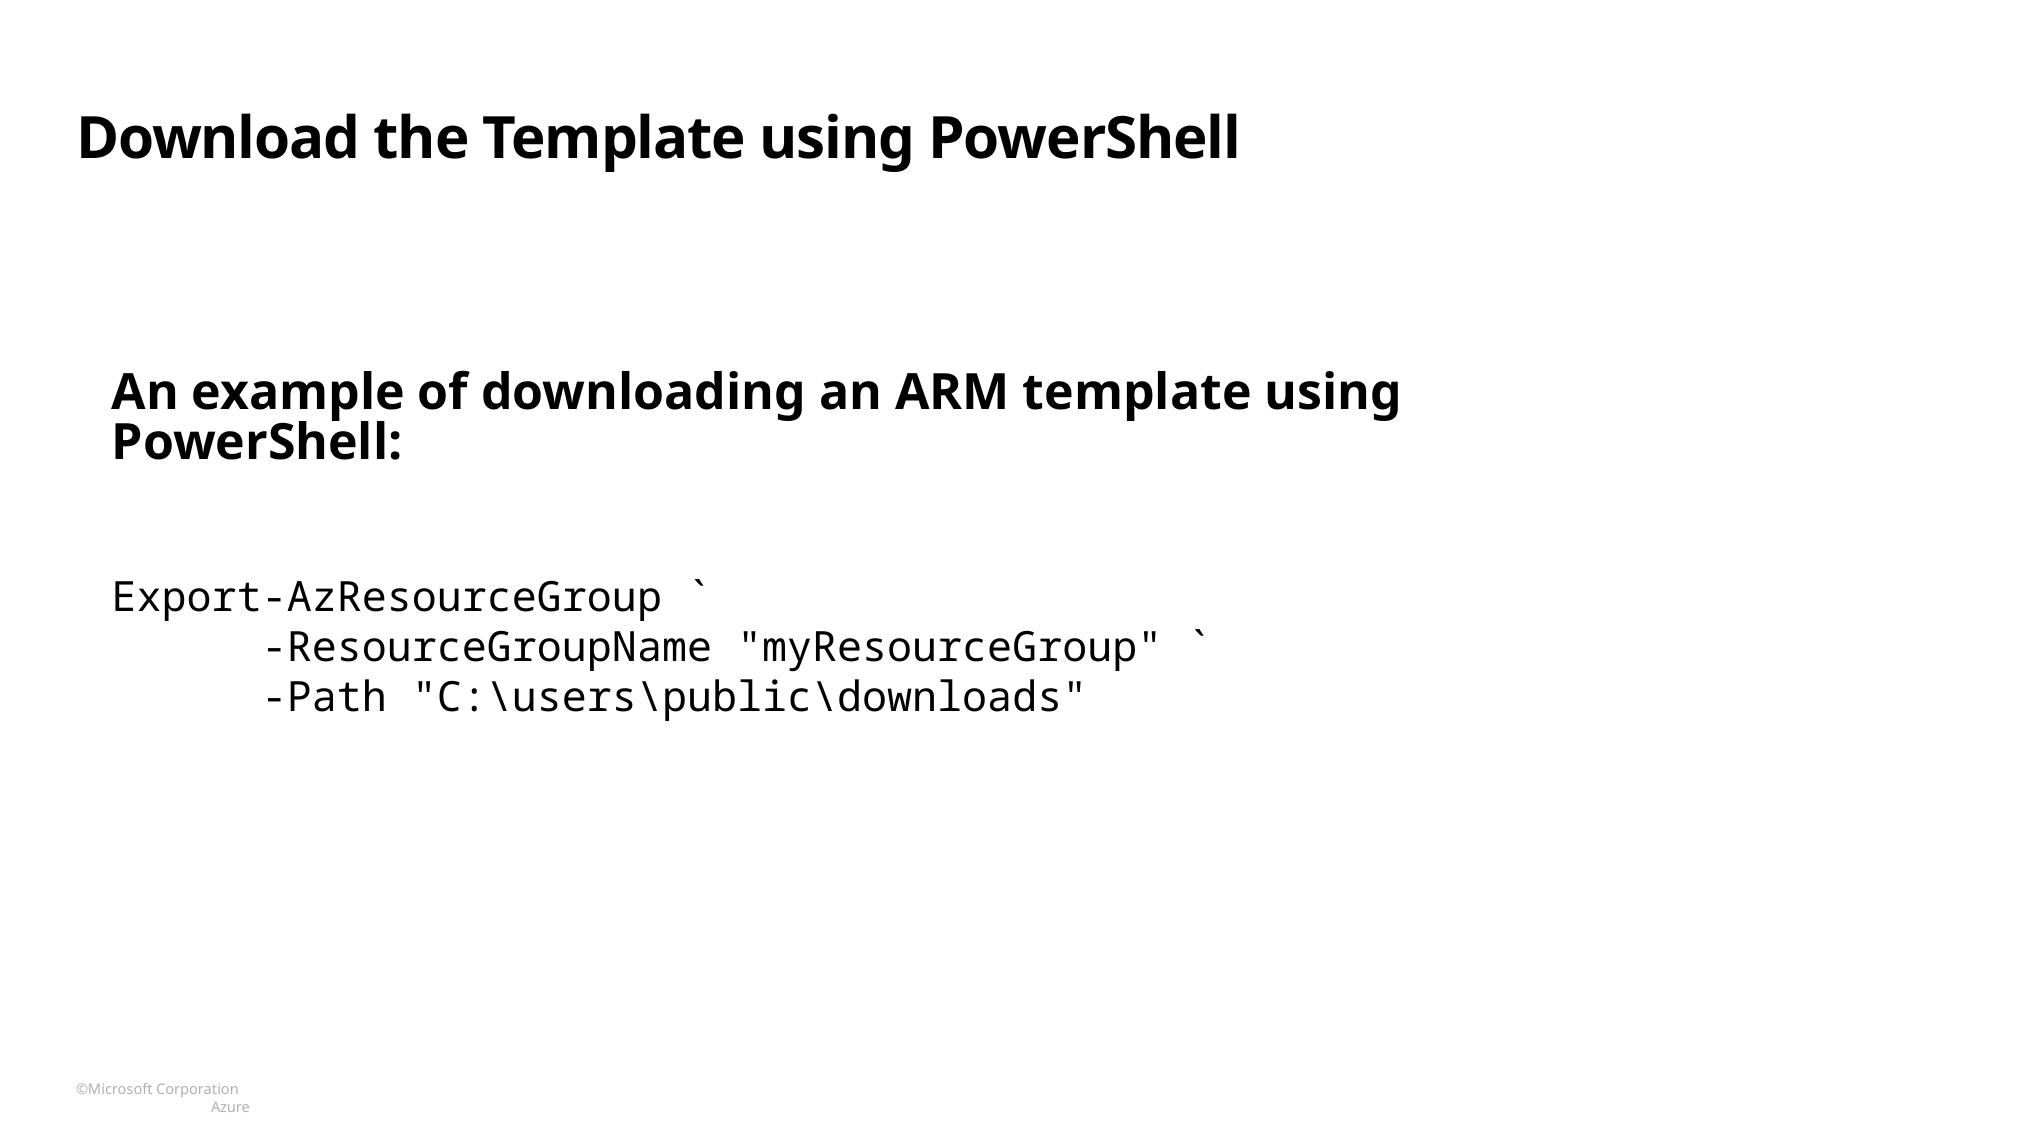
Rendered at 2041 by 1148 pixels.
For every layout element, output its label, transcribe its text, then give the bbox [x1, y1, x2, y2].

list An example of downloading an ARM template using PowerShell: Export-AzResourceGroup ` -ResourceGroupName "myResourceGroup" ` -Path "C:\users\public\downloads" [111, 369, 1682, 723]
title Download the Template using PowerShell [76, 103, 1969, 172]
